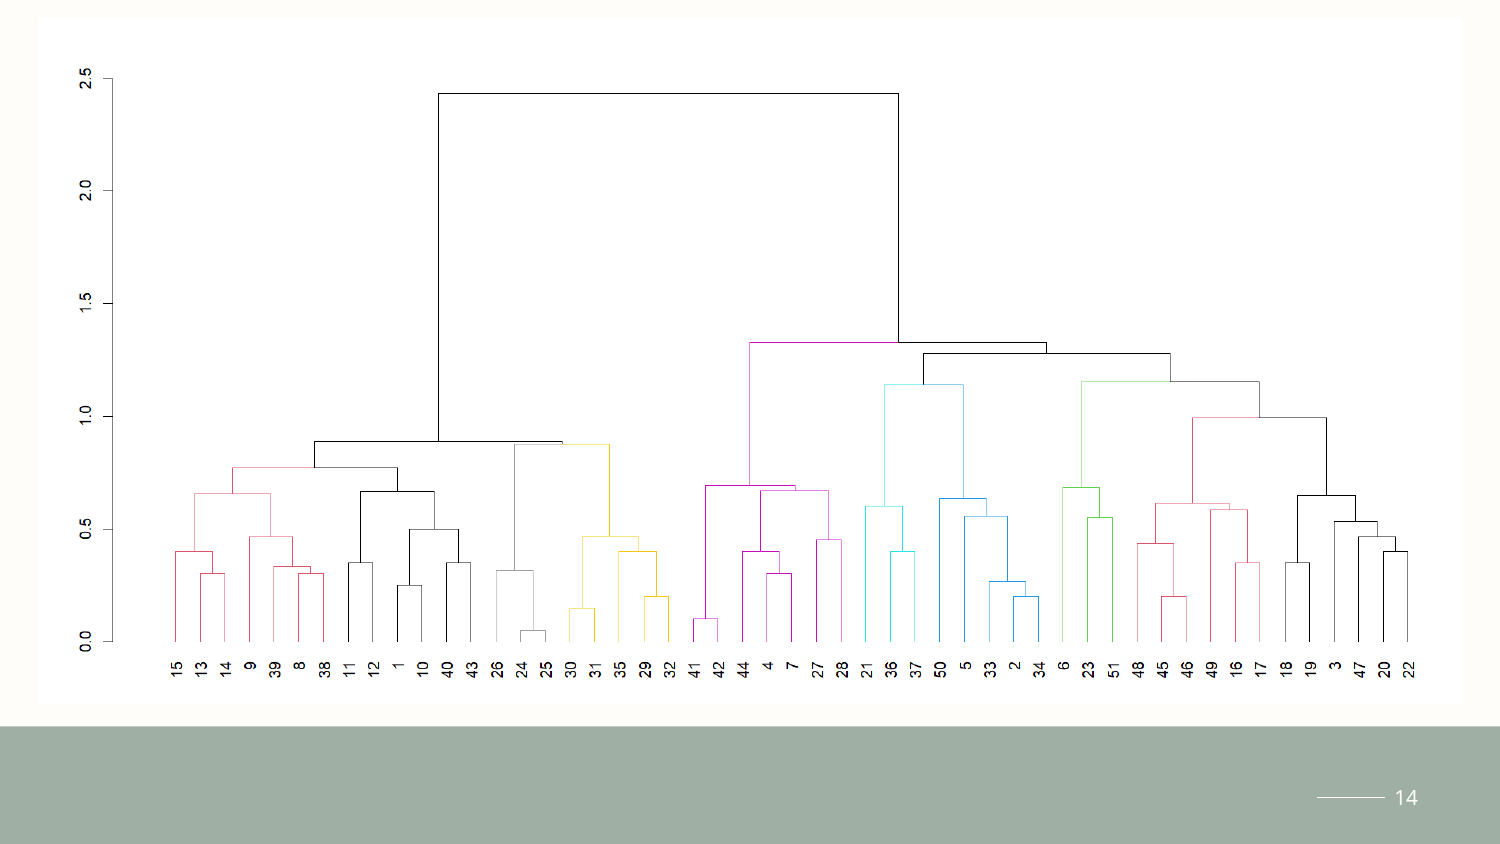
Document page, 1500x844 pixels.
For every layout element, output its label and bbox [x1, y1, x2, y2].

picture [37, 18, 1463, 704]
